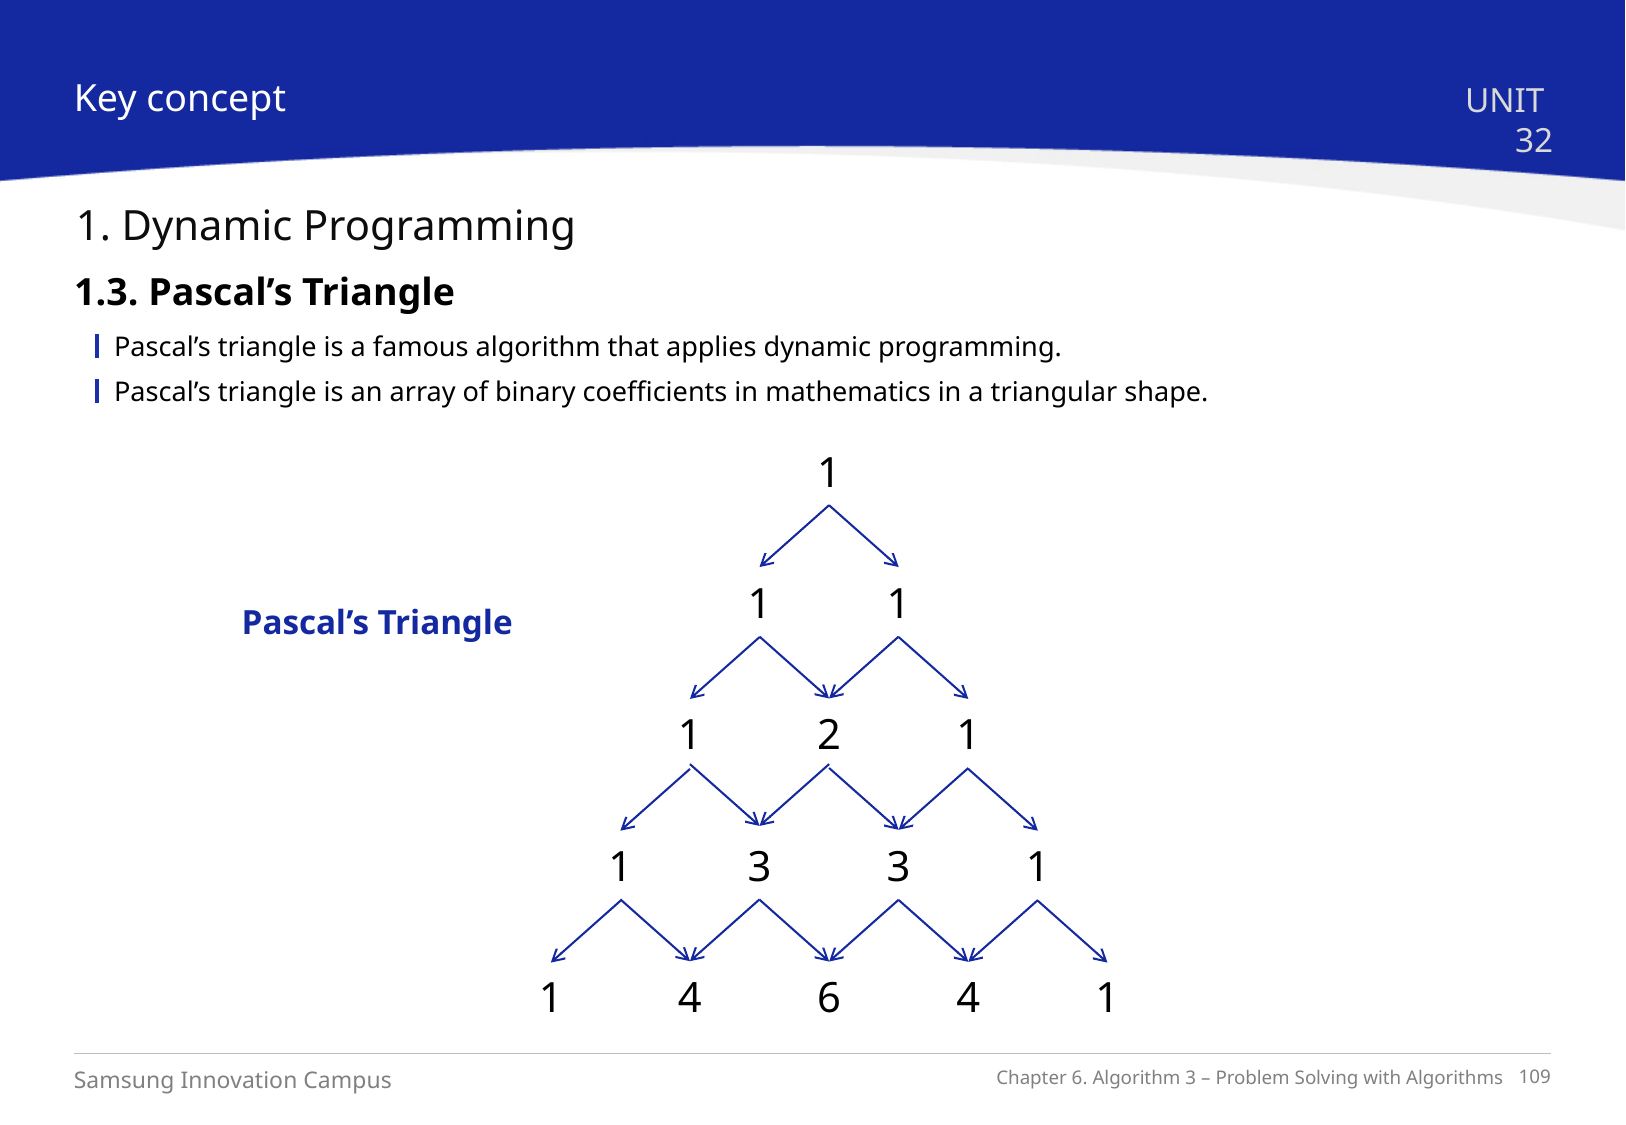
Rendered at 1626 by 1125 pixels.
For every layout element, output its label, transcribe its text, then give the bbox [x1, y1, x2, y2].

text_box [239, 435, 1143, 1031]
text_box 1. Dynamic Programming [75, 198, 1554, 250]
picture [0, 0, 1625, 1125]
text_box UNIT 32 [1422, 78, 1554, 159]
text_box 1.3. Pascal’s Triangle [59, 260, 1097, 320]
text_box Pascal’s triangle is a famous algorithm that applies dynamic programming. Pascal’s triangle is an array of binary coefficients in mathematics in a triangular shape. [94, 329, 1554, 408]
text_box Key concept [73, 73, 981, 120]
